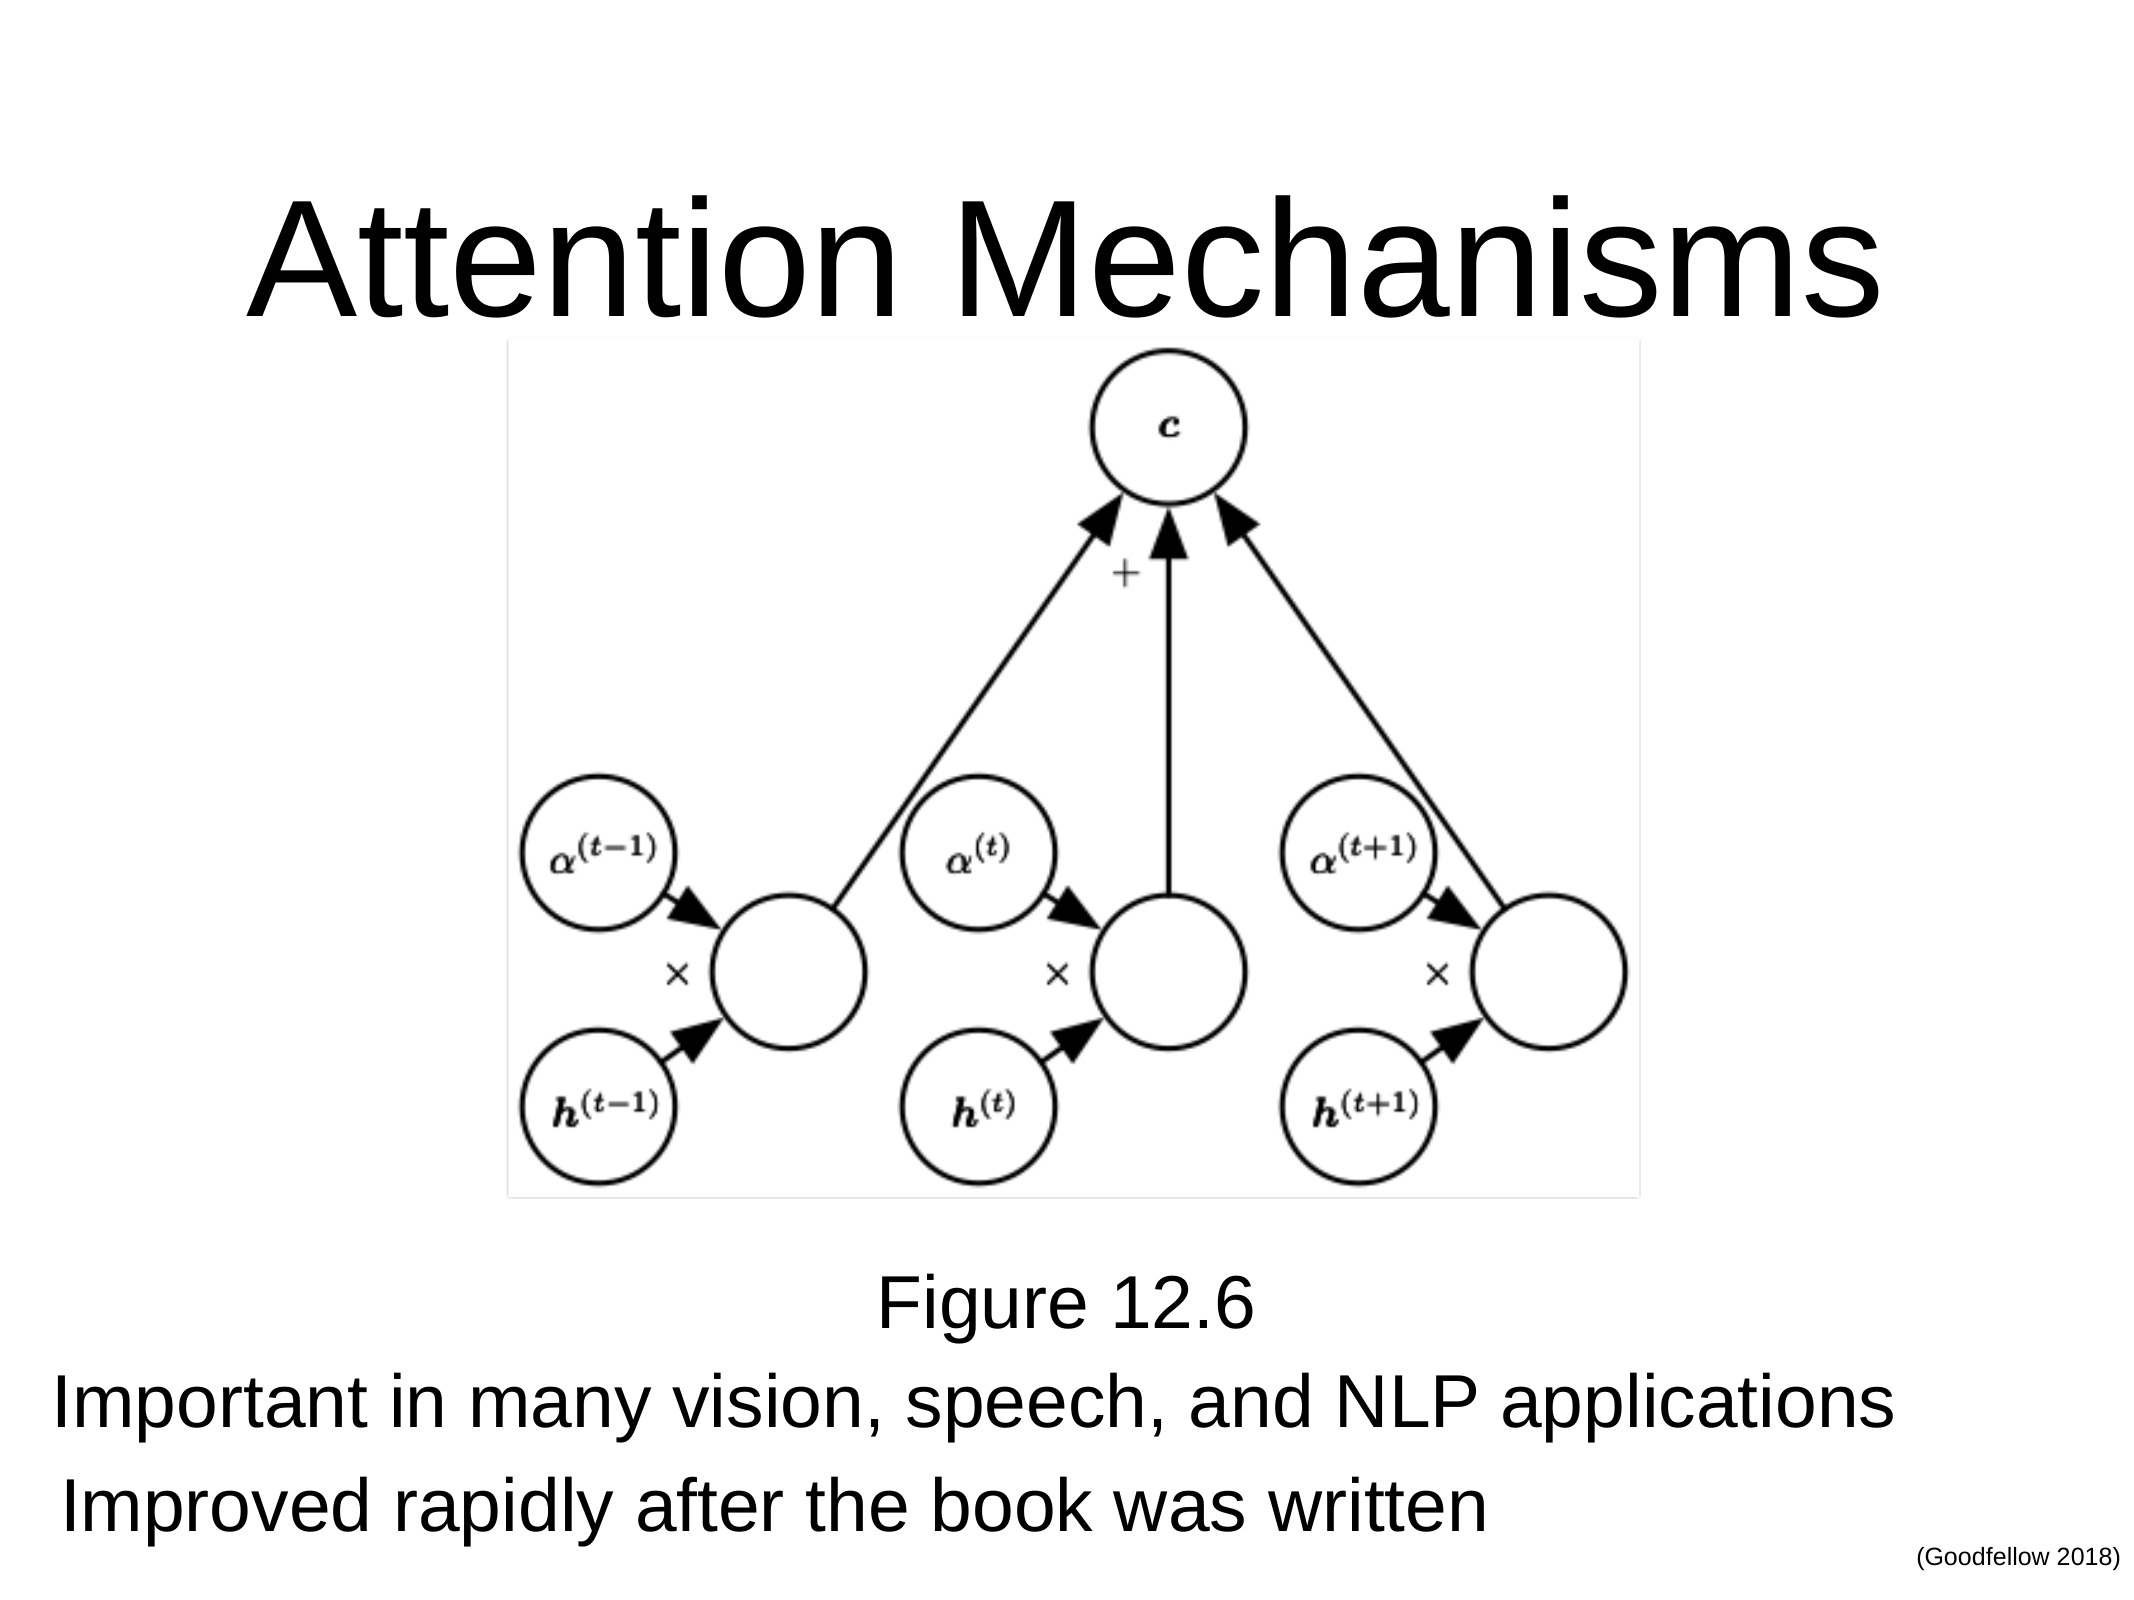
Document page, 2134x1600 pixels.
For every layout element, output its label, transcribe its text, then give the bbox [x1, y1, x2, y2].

text_box Important in many vision, speech, and NLP applications [43, 1343, 1907, 1451]
text_box Figure 12.6 [868, 1245, 1265, 1343]
picture [482, 331, 1651, 1219]
text_box Improved rapidly after the book was written [51, 1448, 1499, 1555]
title Attention Mechanisms [155, 72, 1978, 428]
